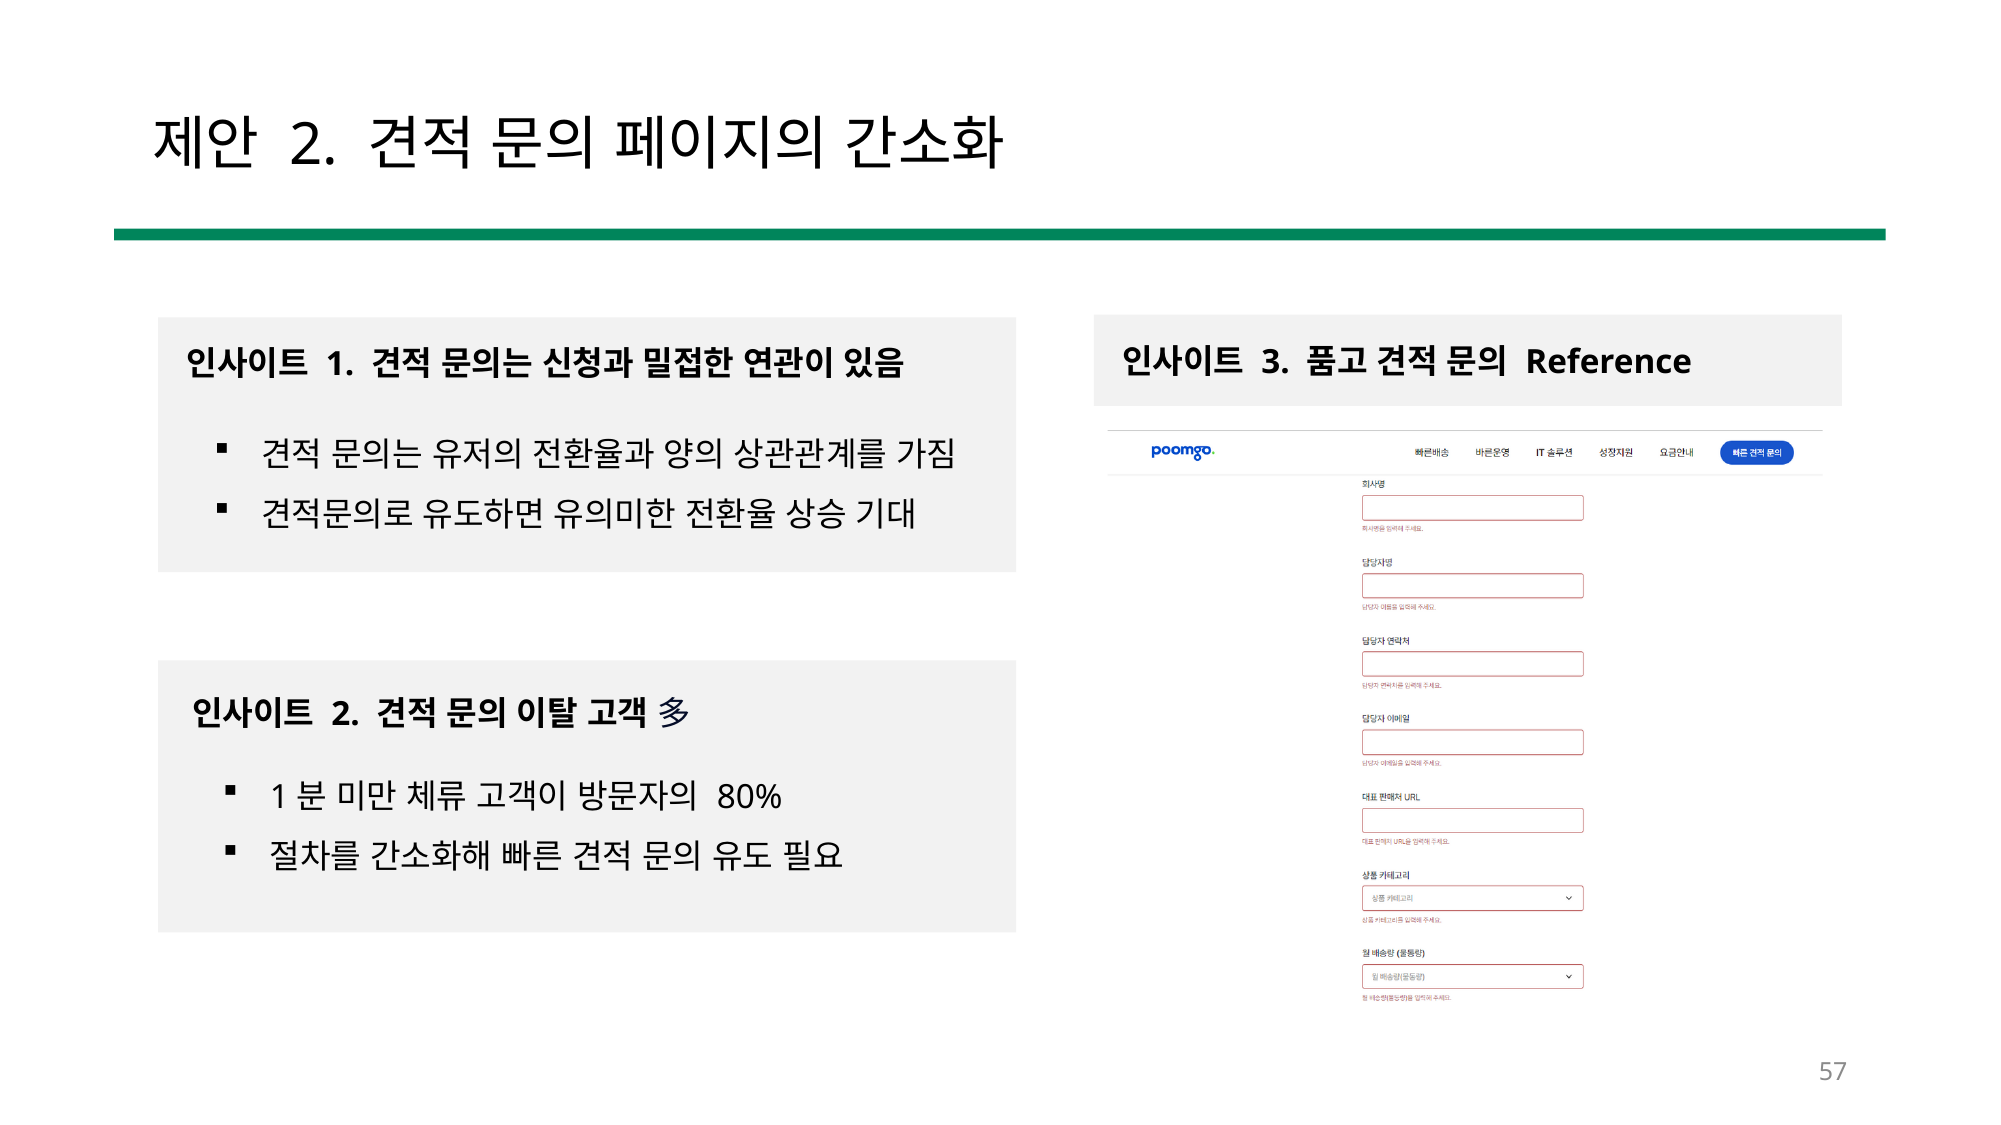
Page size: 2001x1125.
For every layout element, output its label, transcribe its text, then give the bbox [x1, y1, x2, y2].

text_box 인사이트 2. 견적 문의 이탈 고객 多 [177, 684, 966, 740]
text_box [1093, 314, 1843, 407]
text_box [157, 659, 1017, 933]
text_box 인사이트 3. 품고 견적 문의 Reference [1107, 332, 1770, 387]
picture [1107, 429, 1823, 1022]
text_box 인사이트 1. 견적 문의는 신청과 밀접한 연관이 있음 [171, 334, 961, 390]
title 제안 2. 견적 문의 페이지의 간소화 [137, 84, 1863, 208]
slide_number 57 [1412, 1042, 1863, 1103]
text_box [113, 228, 1887, 241]
text_box [157, 316, 1017, 573]
text_box 견적 문의는 유저의 전환율과 양의 상관관계를 가짐 견적문의로 유도하면 유의미한 전환율 상승 기대 [199, 405, 1009, 541]
text_box 1분 미만 체류 고객이 방문자의 80% 절차를 간소화해 빠른 견적 문의 유도 필요 [208, 747, 1000, 883]
